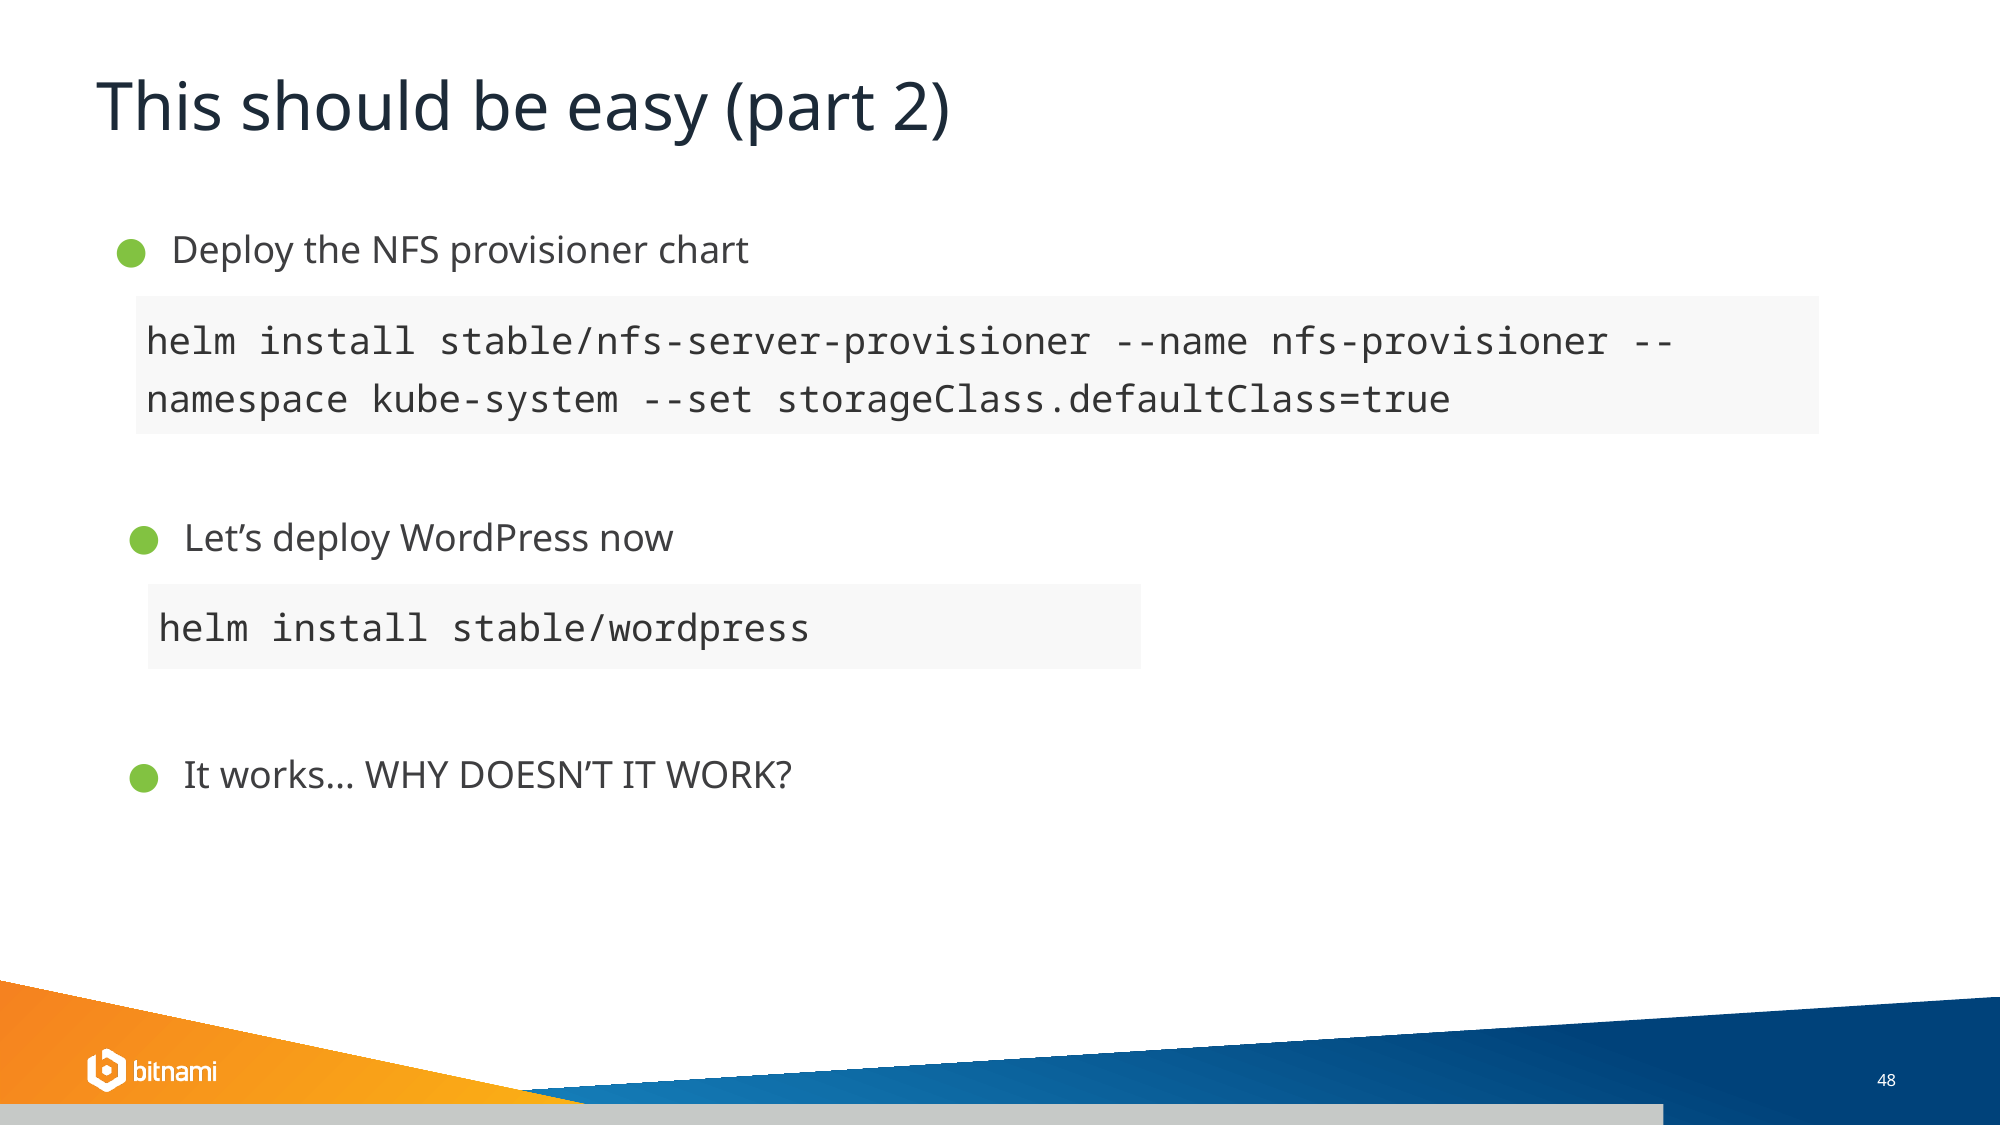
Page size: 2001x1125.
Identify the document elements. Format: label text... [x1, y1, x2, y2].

table_header helm install stable/wordpress [148, 584, 1141, 669]
slide_number ‹#› [1857, 1051, 1912, 1112]
title This should be easy (part 2) [81, 52, 1336, 153]
table_header helm install stable/nfs-server-provisioner --name nfs-provisioner --namespace kube-system --set storageClass.defaultClass=true [136, 296, 1819, 434]
picture [81, 1044, 222, 1096]
text_box Deploy the NFS provisioner chart [81, 211, 1105, 297]
text_box Let’s deploy WordPress now [93, 498, 715, 584]
text_box [0, 1104, 1664, 1125]
text_box It works… WHY DOESN’T IT WORK? [93, 736, 983, 822]
